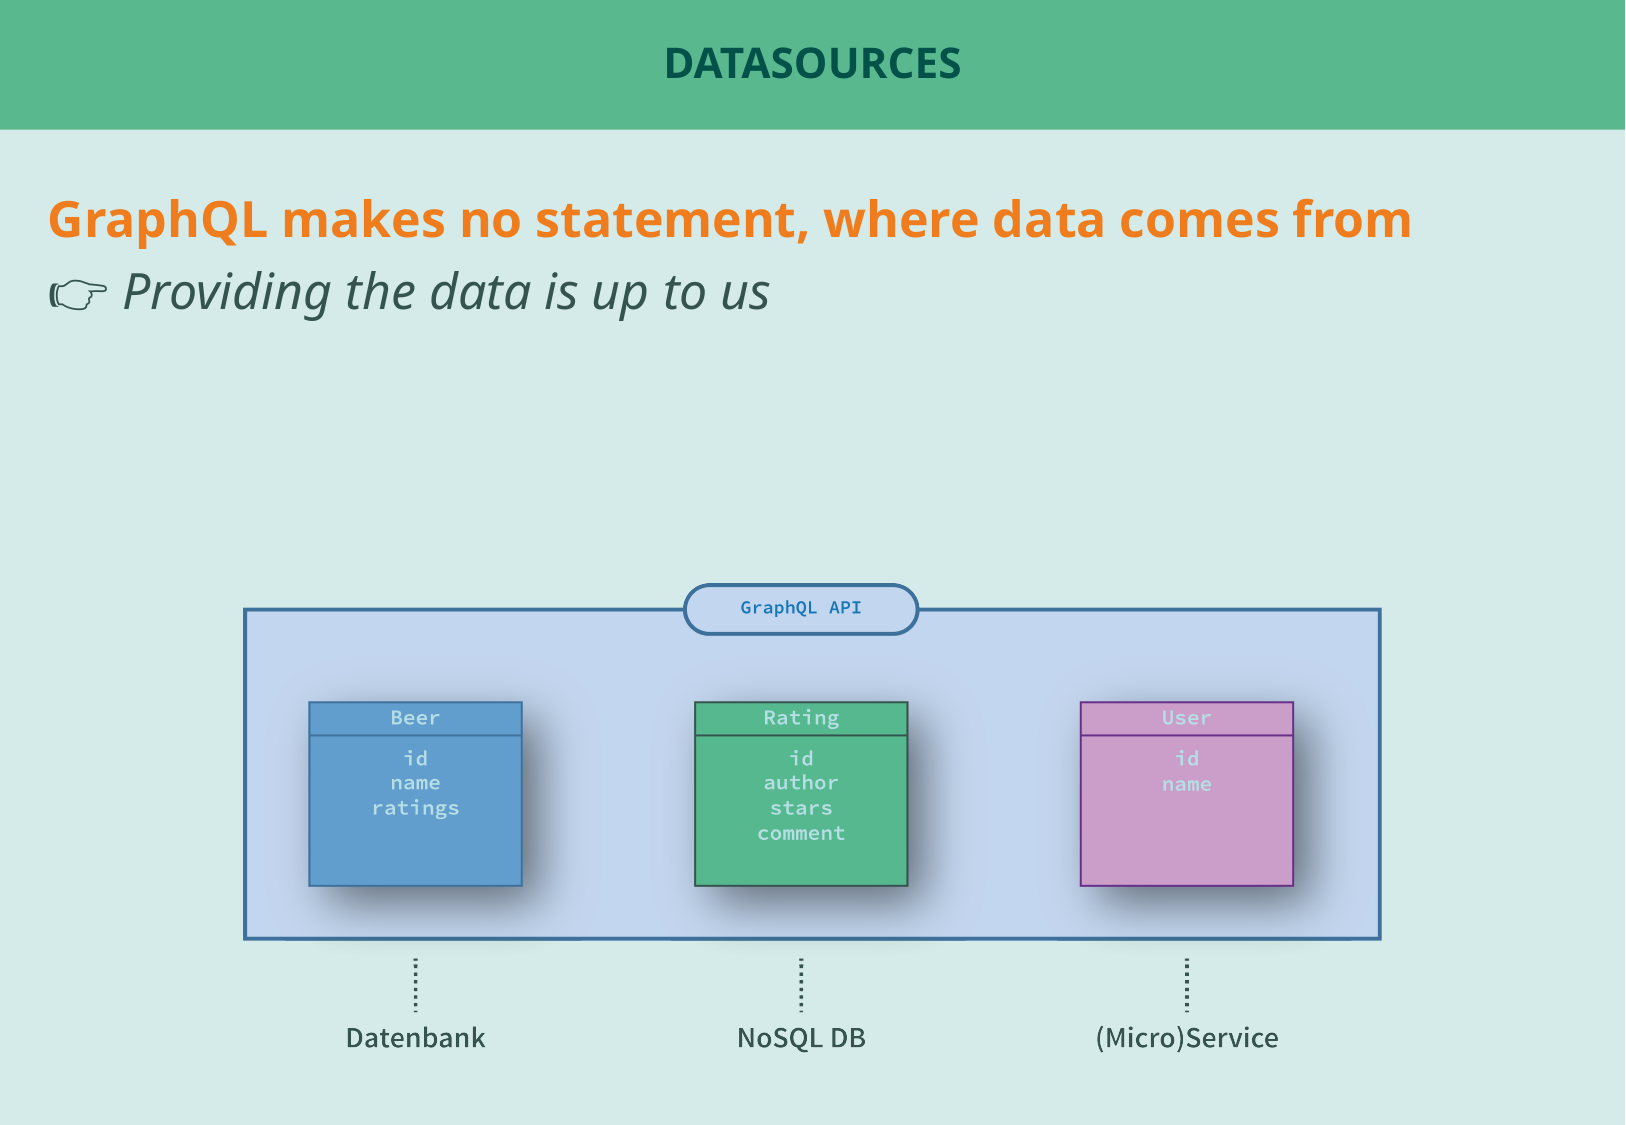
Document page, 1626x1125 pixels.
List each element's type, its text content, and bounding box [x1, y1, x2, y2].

title Datasources [0, 0, 1625, 130]
text_box GraphQL makes no statement, where data comes from 👉 Providing the data is up to us [33, 168, 1592, 327]
picture [243, 583, 1382, 1058]
